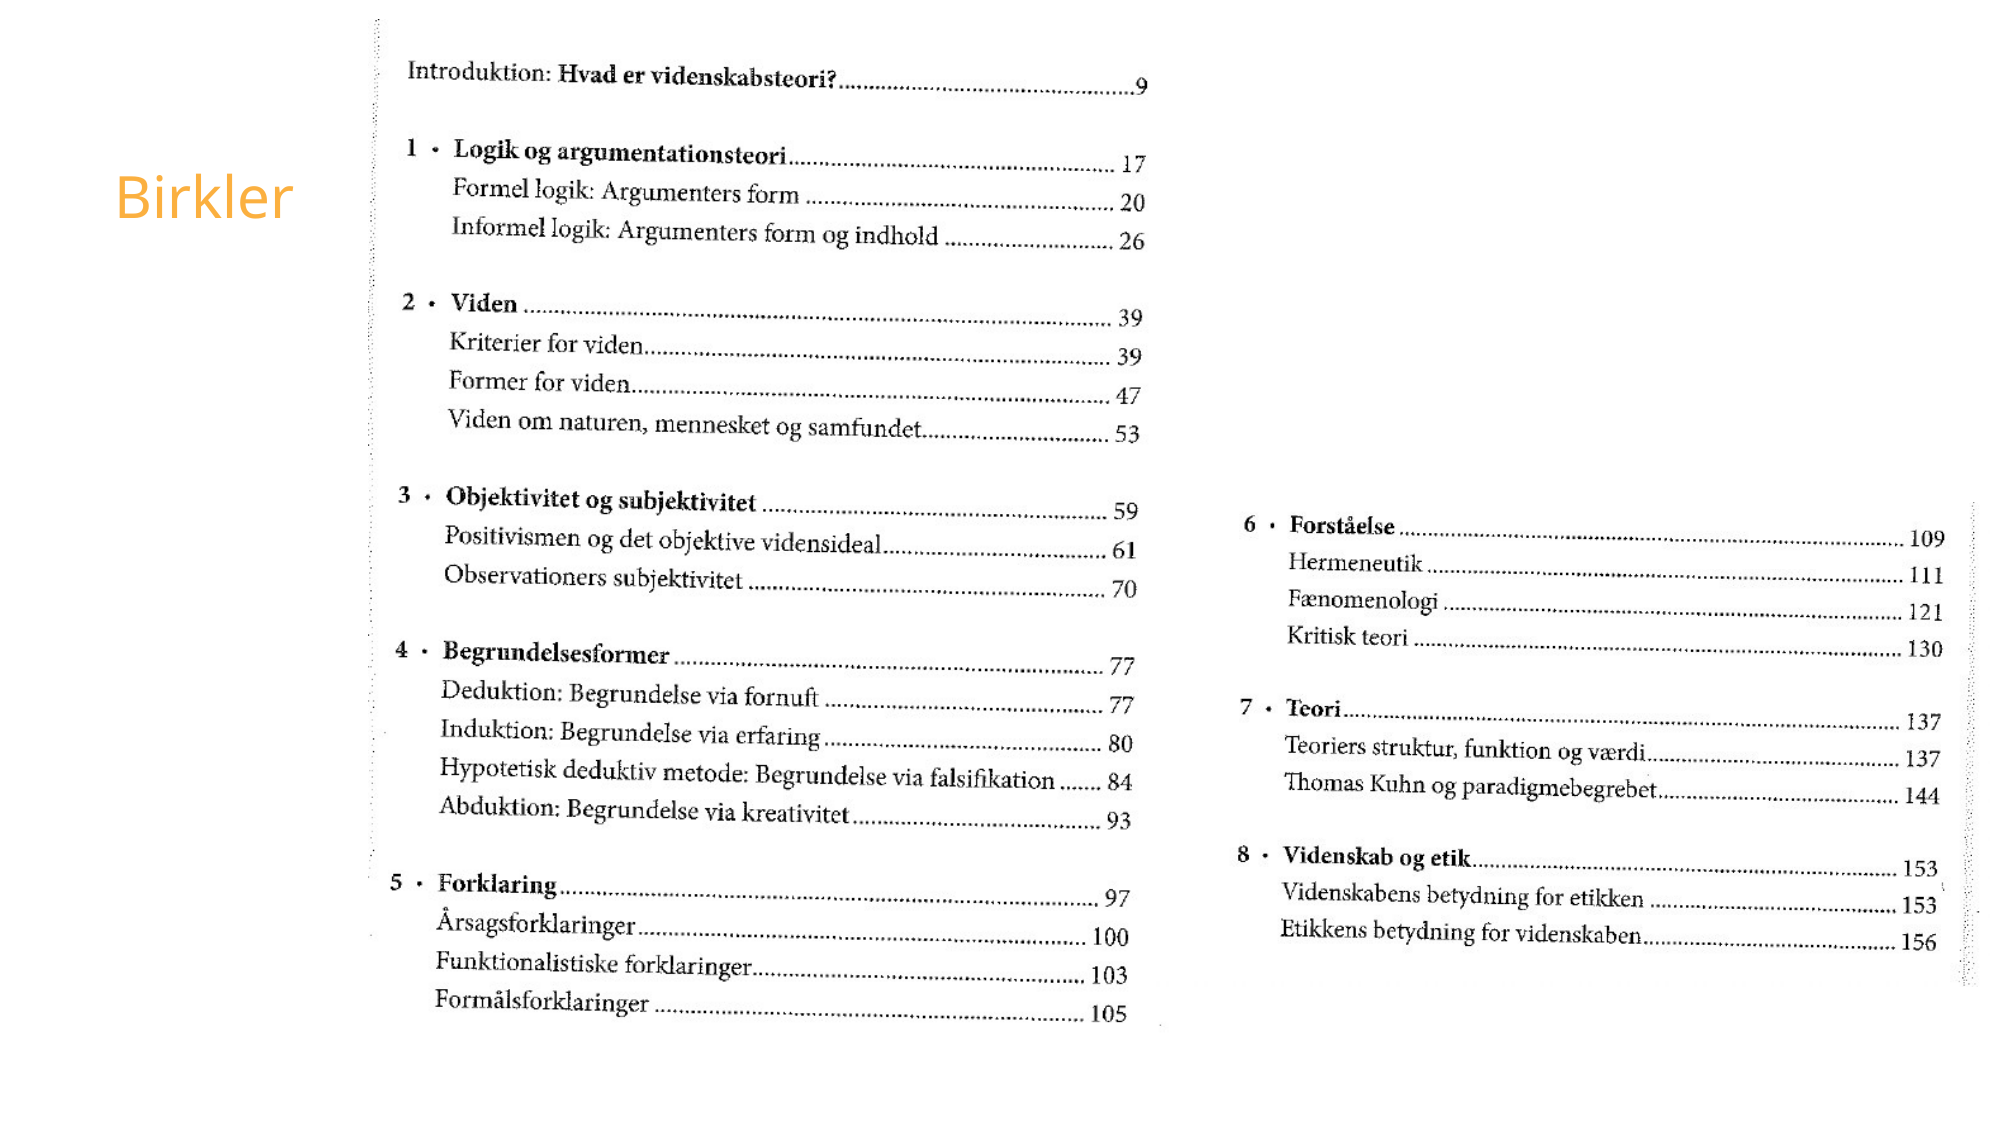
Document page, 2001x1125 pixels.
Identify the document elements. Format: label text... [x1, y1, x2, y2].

title Birkler [112, 99, 309, 290]
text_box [368, 19, 1990, 1083]
